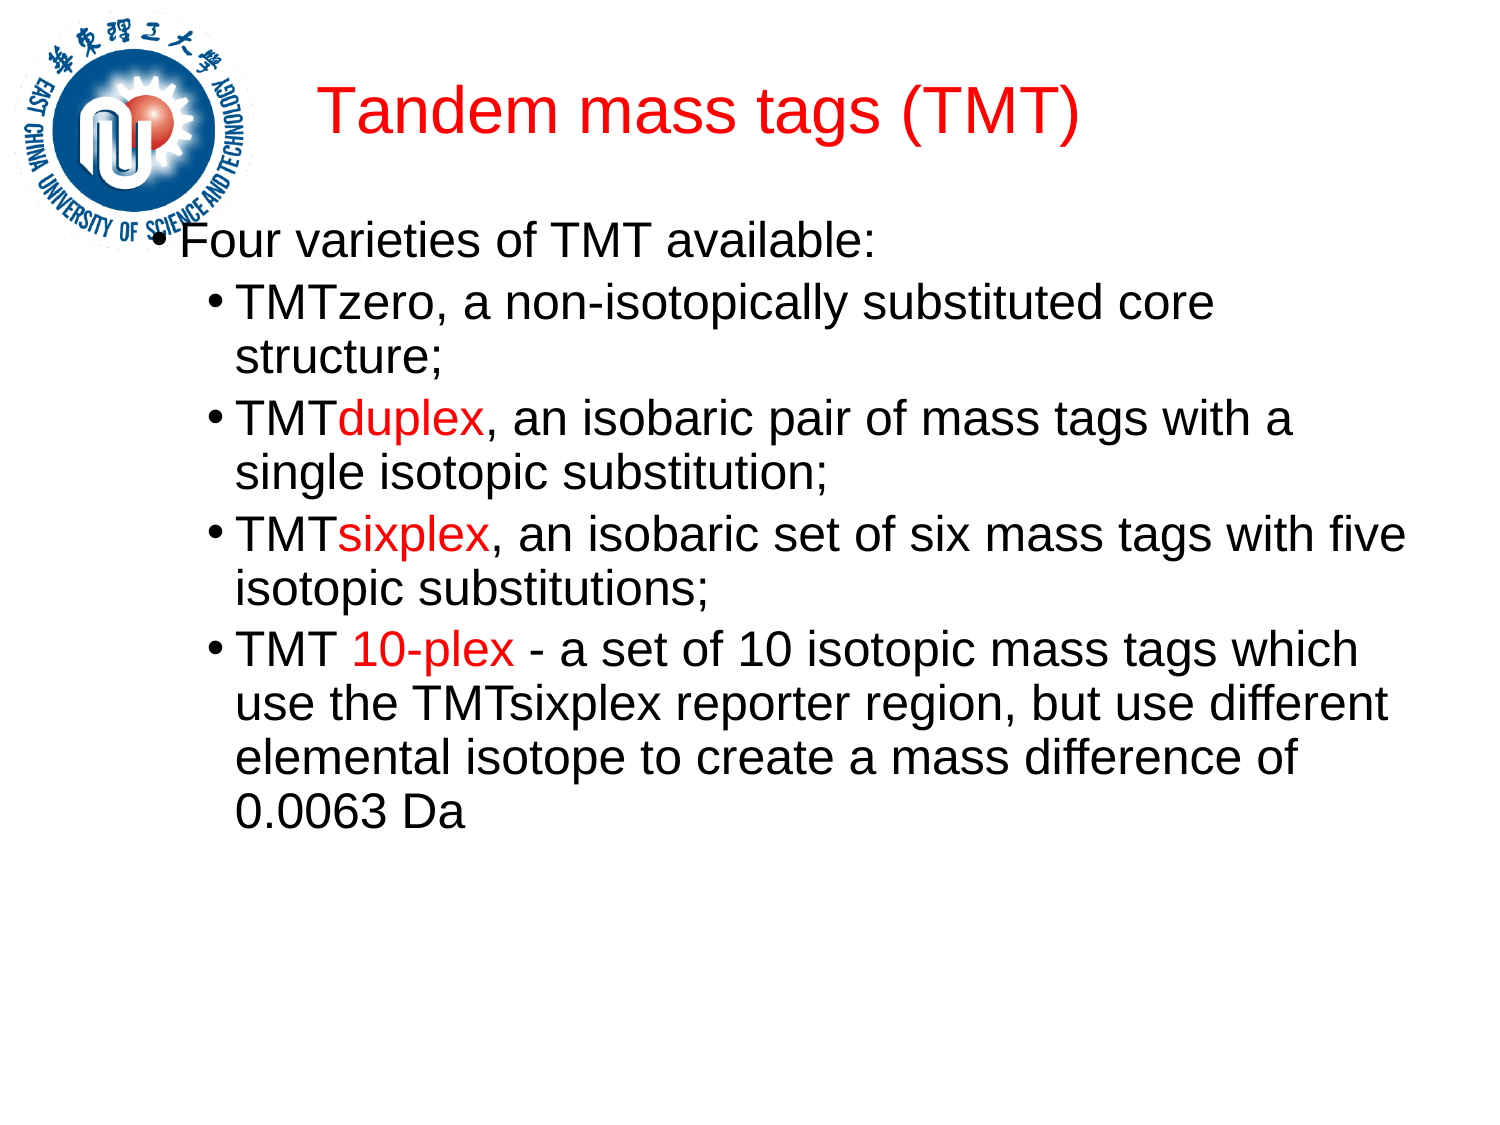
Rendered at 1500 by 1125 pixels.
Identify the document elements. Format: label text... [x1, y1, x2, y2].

list Four varieties of TMT available: TMTzero, a non-isotopically substituted core structure; TMTduplex, an isobaric pair of mass tags with a single isotopic substitution; TMTsixplex, an isobaric set of six mass tags with five isotopic substitutions; TMT 10-plex - a set of 10 isotopic mass tags which use the TMTsixplex reporter region, but use different elemental isotope to create a mass difference of 0.0063 Da [135, 207, 1425, 1035]
title Tandem mass tags (TMT) [301, 45, 1425, 179]
picture [13, 9, 254, 250]
